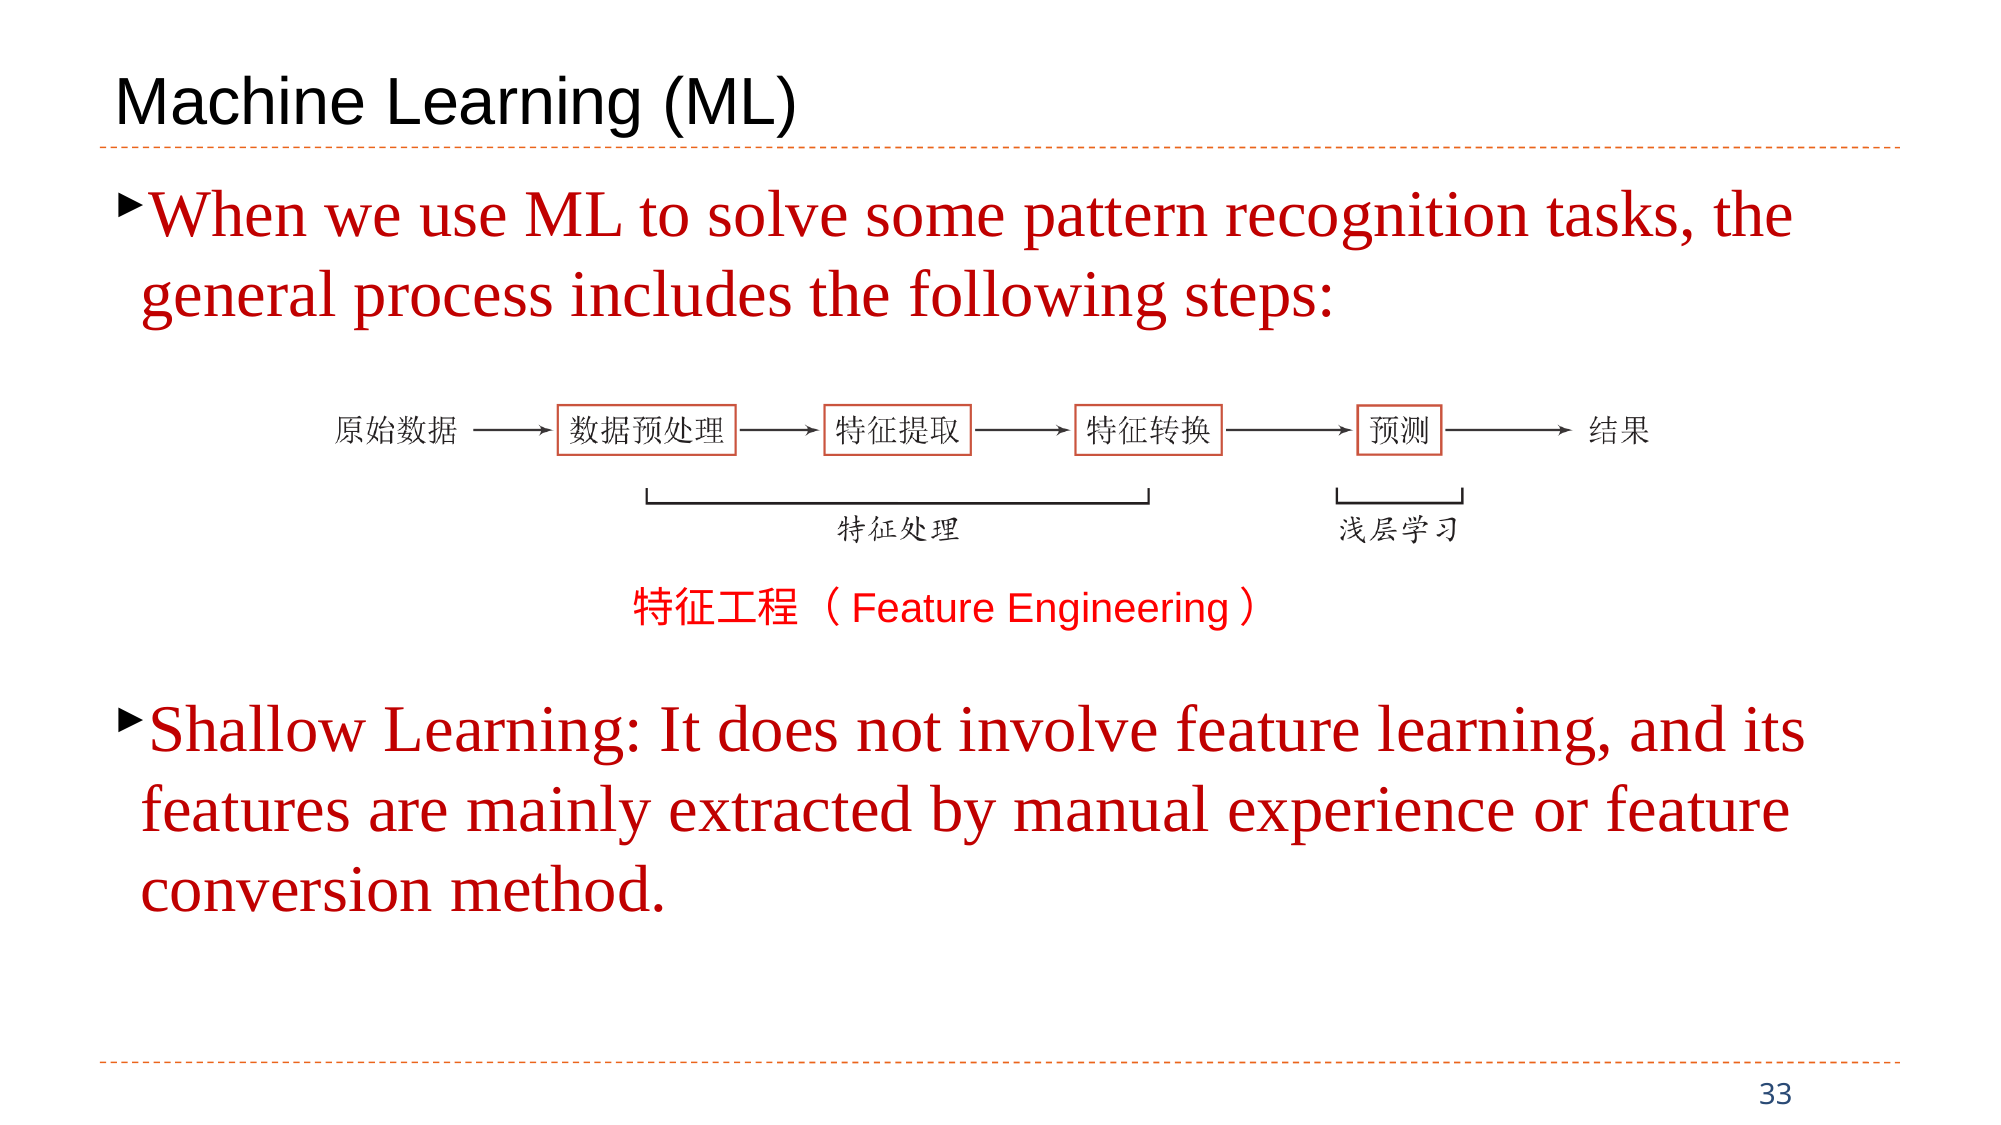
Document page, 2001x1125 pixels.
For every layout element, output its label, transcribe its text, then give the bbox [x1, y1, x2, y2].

list When we use ML to solve some pattern recognition tasks, the general process includes the following steps: Shallow Learning: It does not involve feature learning, and its features are mainly extracted by manual experience or feature conversion method. [99, 162, 1900, 1050]
title Machine Learning (ML) [99, 24, 1900, 146]
text_box 特征工程（Feature Engineering） [617, 573, 1297, 639]
picture [326, 387, 1674, 558]
